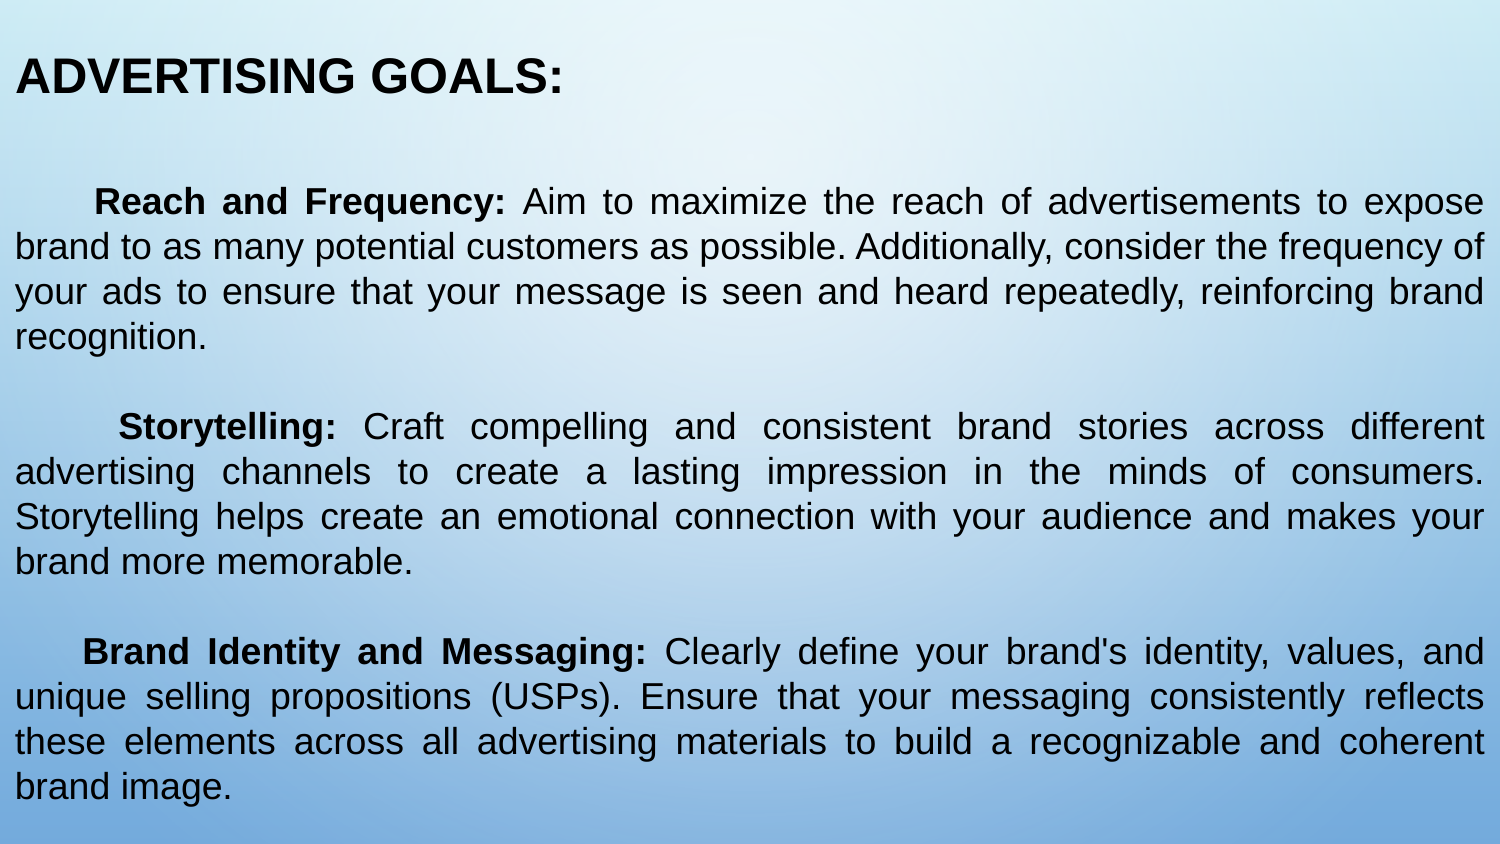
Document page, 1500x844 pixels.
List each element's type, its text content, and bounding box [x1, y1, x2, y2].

text_box Reach and Frequency: Aim to maximize the reach of advertisements to expose brand to as many potential customers as possible. Additionally, consider the frequency of your ads to ensure that your message is seen and heard repeatedly, reinforcing brand recognition. Storytelling: Craft compelling and consistent brand stories across different advertising channels to create a lasting impression in the minds of consumers. Storytelling helps create an emotional connection with your audience and makes your brand more memorable. Brand Identity and Messaging: Clearly define your brand's identity, values, and unique selling propositions (USPs). Ensure that your messaging consistently reflects these elements across all advertising materials to build a recognizable and coherent brand image. [0, 124, 1500, 844]
title Advertising Goals: [0, 8, 1500, 124]
